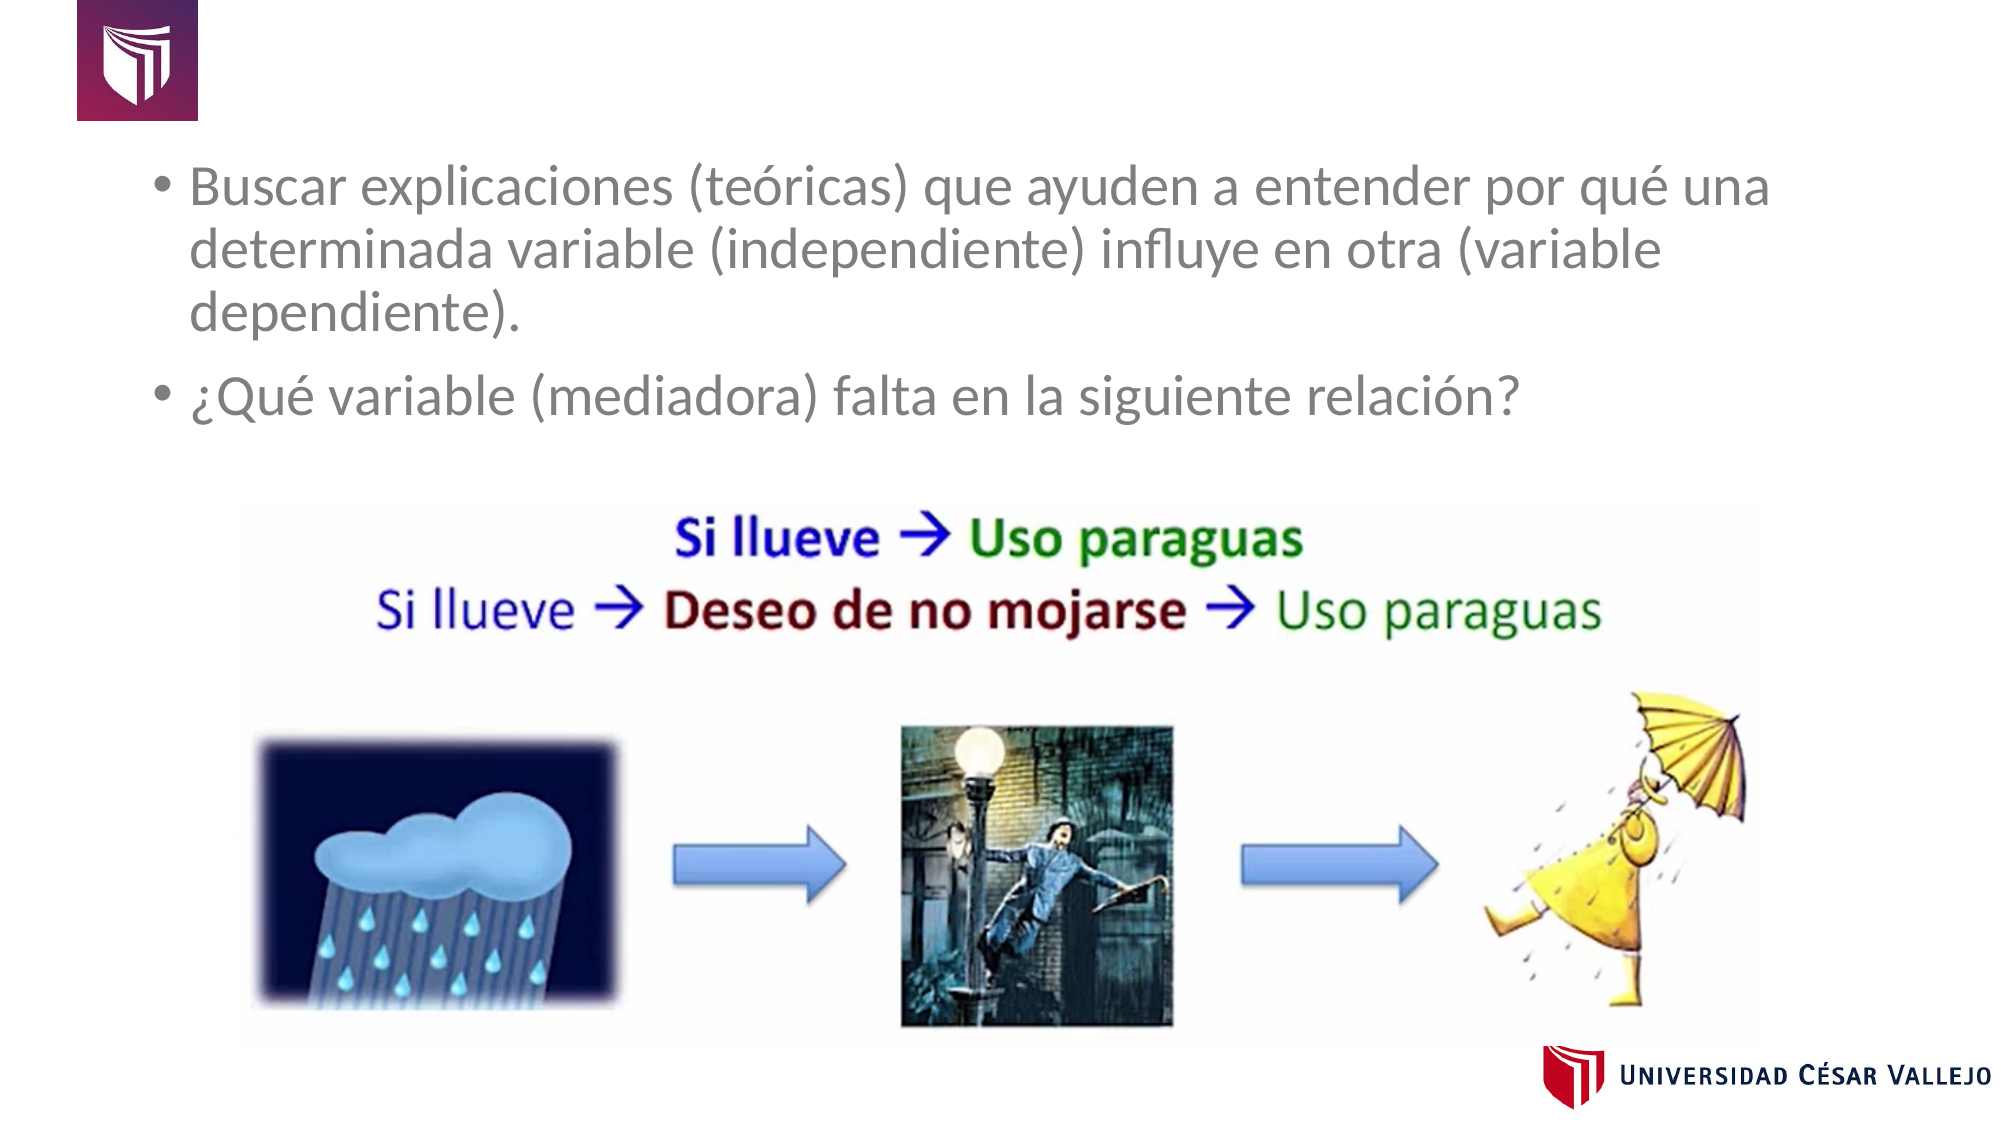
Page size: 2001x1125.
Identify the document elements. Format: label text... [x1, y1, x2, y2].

picture [236, 504, 2000, 1125]
picture [77, 0, 198, 121]
list Buscar explicaciones (teóricas) que ayuden a entender por qué una determinada variable (independiente) influye en otra (variable dependiente). ¿Qué variable (mediadora) falta en la siguiente relación? [137, 147, 1863, 862]
